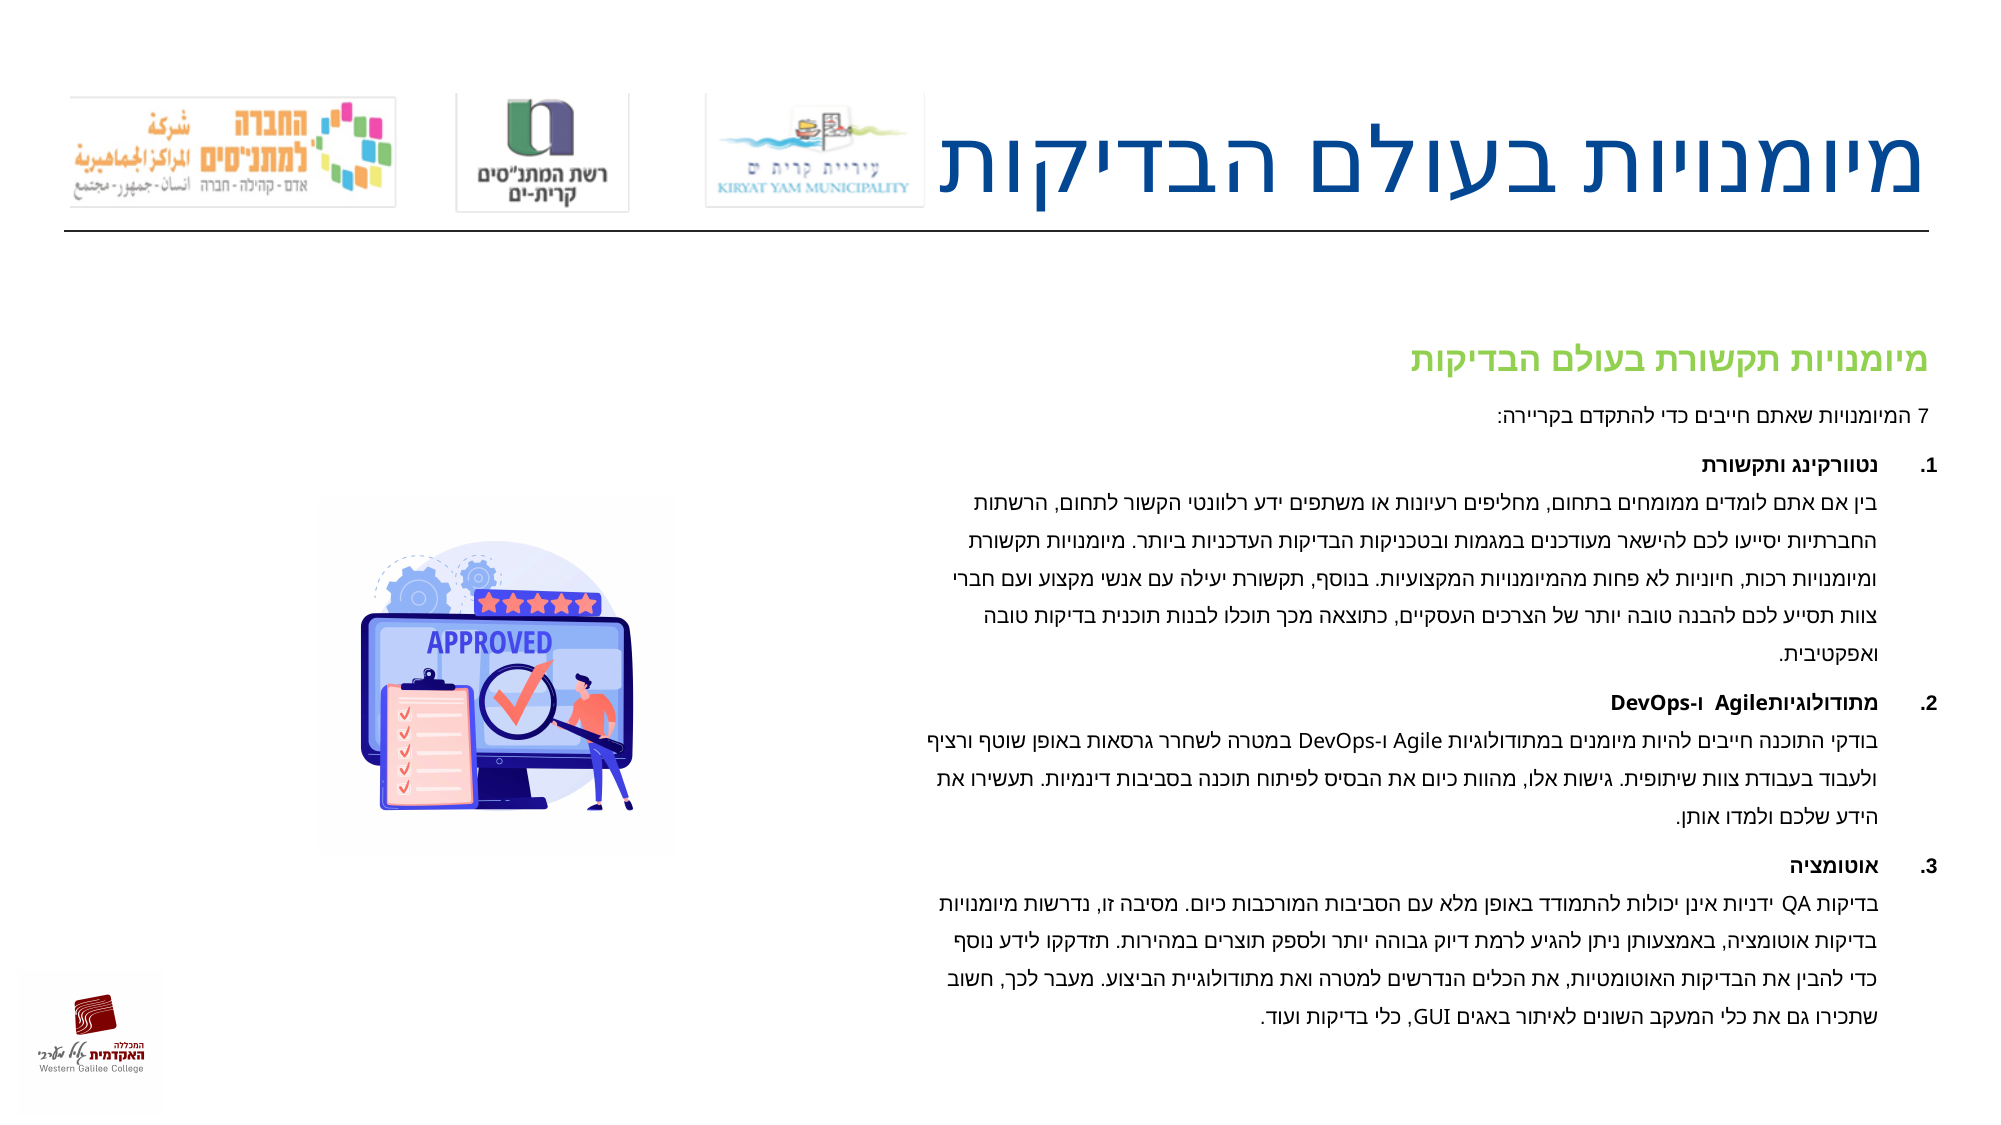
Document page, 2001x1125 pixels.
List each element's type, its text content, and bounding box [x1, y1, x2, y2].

picture [18, 970, 164, 1116]
text_box מיומנויות תקשורת בעולם הבדיקות 7 המיומנויות שאתם חייבים כדי להתקדם בקריירה: נטוורקינג ותקשורת בין אם אתם לומדים ממומחים בתחום, מחליפים רעיונות או משתפים ידע רלוונטי הקשור לתחום, הרשתות החברתיות יסייעו לכם להישאר מעודכנים במגמות ובטכניקות הבדיקות העדכניות ביותר. מיומנויות תקשורת ומיומנויות רכות, חיוניות לא פחות מהמיומנויות המקצועיות. בנוסף, תקשורת יעילה עם אנשי מקצוע ועם חברי צוות תסייע לכם להבנה טובה יותר של הצרכים העסקיים, כתוצאה מכך תוכלו לבנות תוכנית בדיקות טובה ואפקטיבית. מתודולוגיותAgile ו-DevOps בודקי התוכנה חייבים להיות מיומנים במתודולוגיות Agile ו-DevOps במטרה לשחרר גרסאות באופן שוטף ורציף ולעבוד בעבודת צוות שיתופית. גישות אלו, מהוות כיום את הבסיס לפיתוח תוכנה בסביבות דינמיות. תעשירו את הידע שלכם ולמדו אותן. אוטומציה בדיקות QA ידניות אינן יכולות להתמודד באופן מלא עם הסביבות המורכבות כיום. מסיבה זו, נדרשות מיומנויות בדיקות אוטומציה, באמצעותן ניתן להגיע לרמת דיוק גבוהה יותר ולספק תוצרים במהירות. תזדקקו לידע נוסף כדי להבין את הבדיקות האוטומטיות, את הכלים הנדרשים למטרה ואת מתודולוגיית הביצוע. מעבר לכך, חשוב שתכירו גם את כלי המעקב השונים לאיתור באגים GUI, כלי בדיקות ועוד. [924, 309, 1930, 1043]
picture [318, 497, 676, 855]
picture [70, 93, 925, 213]
title מיומנויות בעולם הבדיקות [64, 55, 1930, 221]
